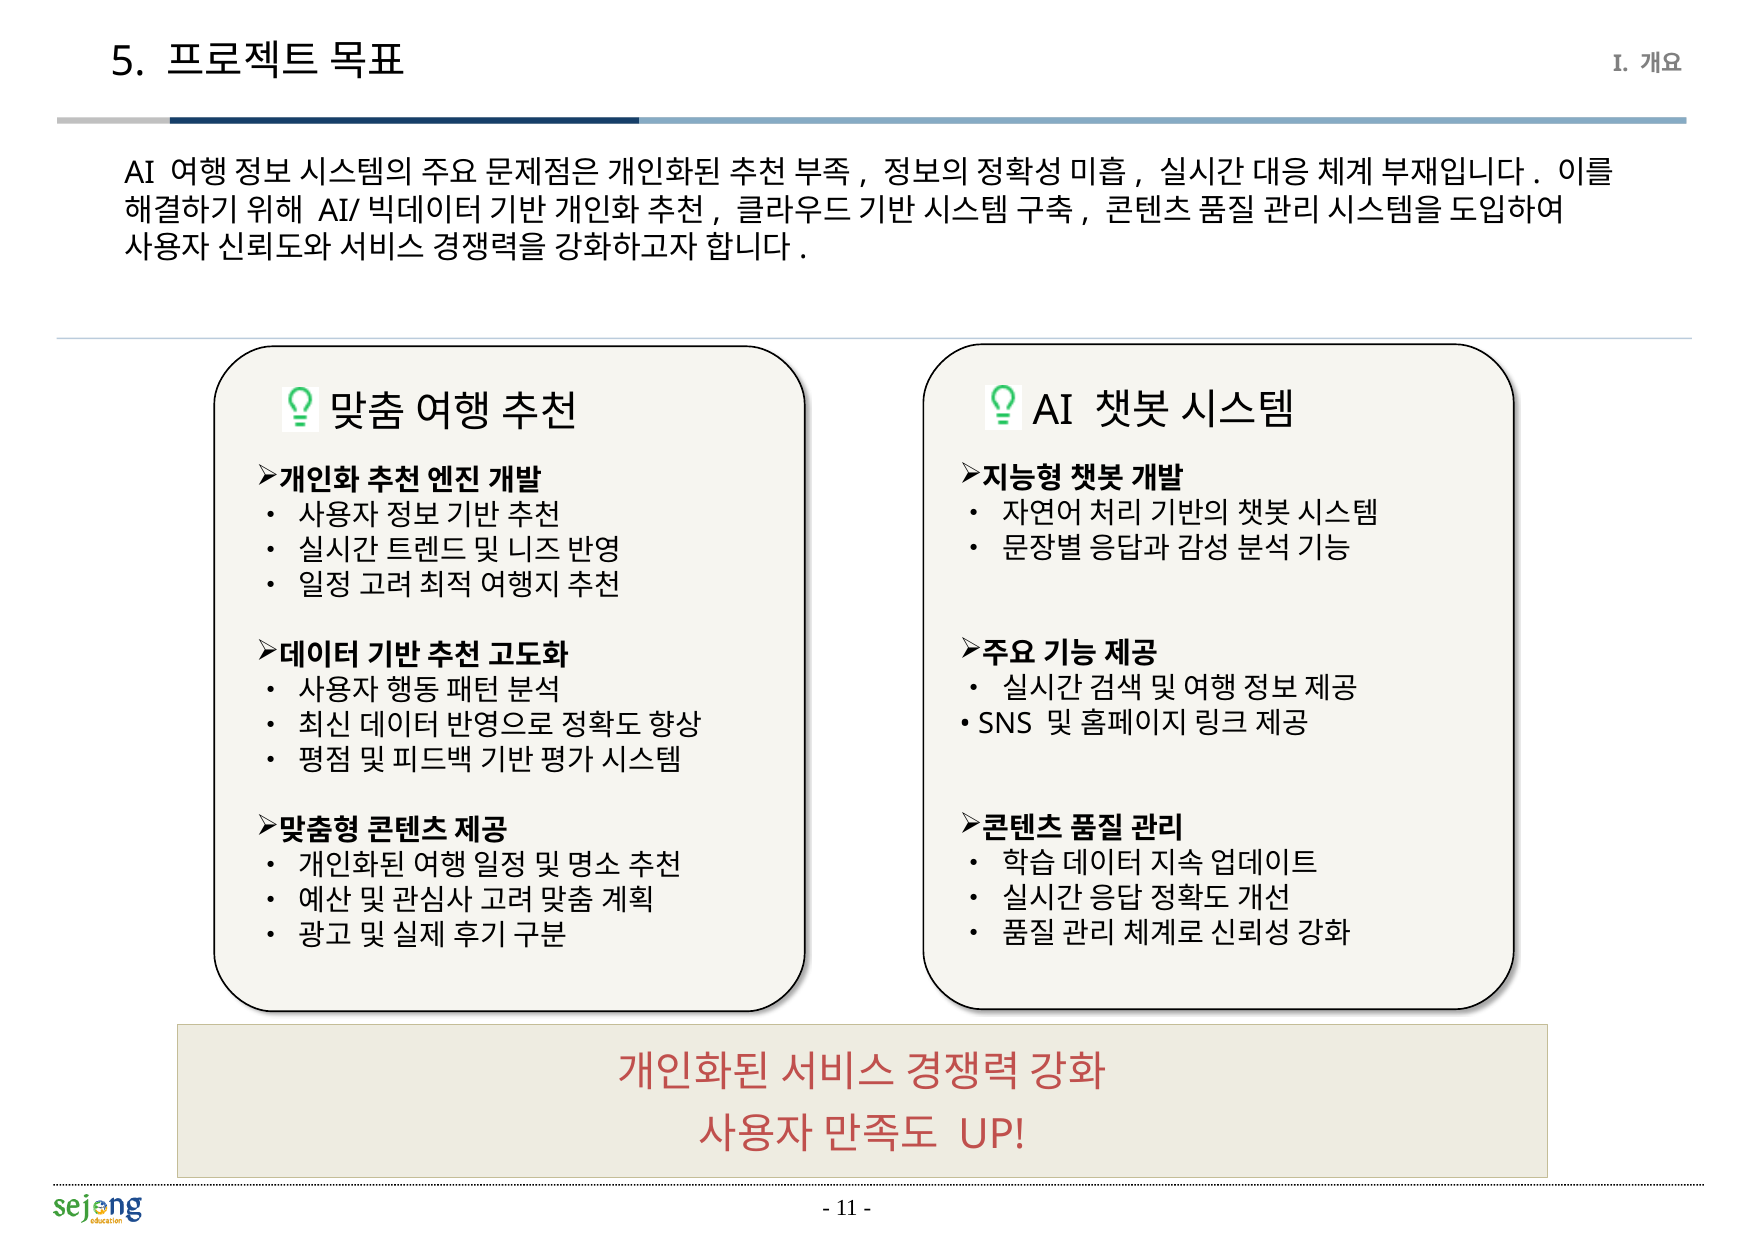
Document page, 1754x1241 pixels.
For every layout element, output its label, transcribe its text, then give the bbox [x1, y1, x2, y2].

picture [985, 385, 1022, 430]
picture [281, 387, 319, 432]
text_box 지능형 챗봇 개발 • 자연어 처리 기반의 챗봇 시스템 • 문장별 응답과 감성 분석 기능 주요 기능 제공 • 실시간 검색 및 여행 정보 제공 • SNS 및 홈페이지 링크 제공 콘텐츠 품질 관리 • 학습 데이터 지속 업데이트 • 실시간 응답 정확도 개선 • 품질 관리 체계로 신뢰성 강화 [944, 452, 1500, 957]
text_box 개인화된 서비스 경쟁력 강화 사용자 만족도 UP! [177, 1024, 1548, 1178]
text_box [923, 344, 1514, 1010]
text_box AI 챗봇 시스템 [1017, 375, 1443, 440]
text_box I. 개요 [1150, 41, 1699, 84]
text_box AI 여행 정보 시스템의 주요 문제점은 개인화된 추천 부족, 정보의 정확성 미흡, 실시간 대응 체계 부재입니다. 이를 해결하기 위해 AI/빅데이터 기반 개인화 추천, 클라우드 기반 시스템 구축, 콘텐츠 품질 관리 시스템을 도입하여 사용자 신뢰도와 서비스 경쟁력을 강화하고자 합니다. [109, 145, 1639, 273]
picture [50, 1188, 142, 1228]
text_box 맞춤 여행 추천 [314, 377, 740, 443]
text_box 개인화 추천 엔진 개발 • 사용자 정보 기반 추천 • 실시간 트렌드 및 니즈 반영 • 일정 고려 최적 여행지 추천 데이터 기반 추천 고도화 • 사용자 행동 패턴 분석 • 최신 데이터 반영으로 정확도 향상 • 평점 및 피드백 기반 평가 시스템 맞춤형 콘텐츠 제공 • 개인화된 여행 일정 및 명소 추천 • 예산 및 관심사 고려 맞춤 계획 • 광고 및 실제 후기 구분 [241, 454, 797, 959]
text_box 5. 프로젝트 목표 [95, 26, 1673, 92]
text_box [214, 346, 805, 1012]
